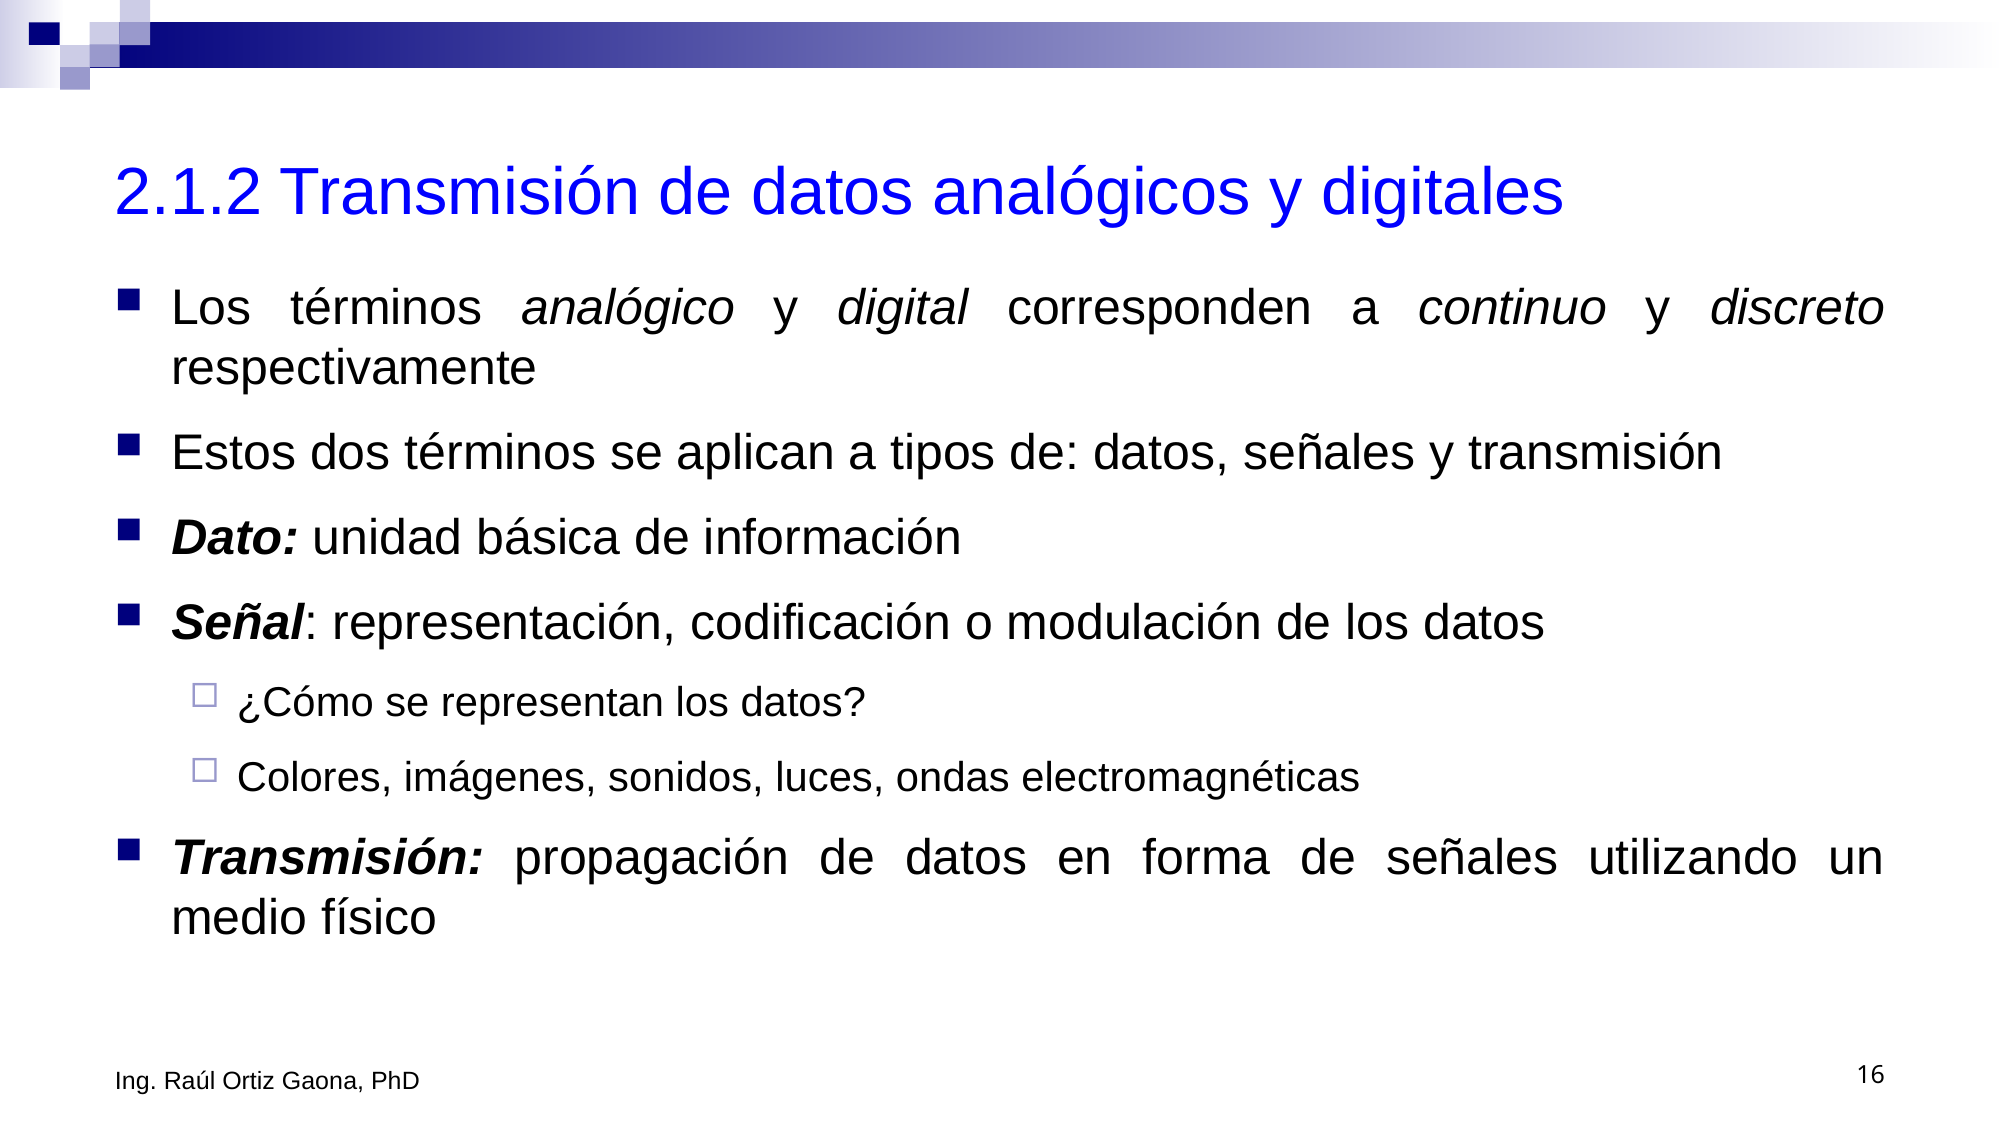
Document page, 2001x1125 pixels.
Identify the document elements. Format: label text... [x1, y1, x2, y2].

title 2.1.2 Transmisión de datos analógicos y digitales [99, 75, 1900, 267]
list Los términos analógico y digital corresponden a continuo y discreto respectivamente Estos dos términos se aplican a tipos de: datos, señales y transmisión Dato: unidad básica de información Señal: representación, codificación o modulación de los datos ¿Cómo se representan los datos? Colores, imágenes, sonidos, luces, ondas electromagnéticas Transmisión: propagación de datos en forma de señales utilizando un medio físico [99, 267, 1900, 963]
slide_number 16 [1433, 1025, 1900, 1100]
slide_number Ing. Raúl Ortiz Gaona, PhD [99, 1024, 567, 1103]
